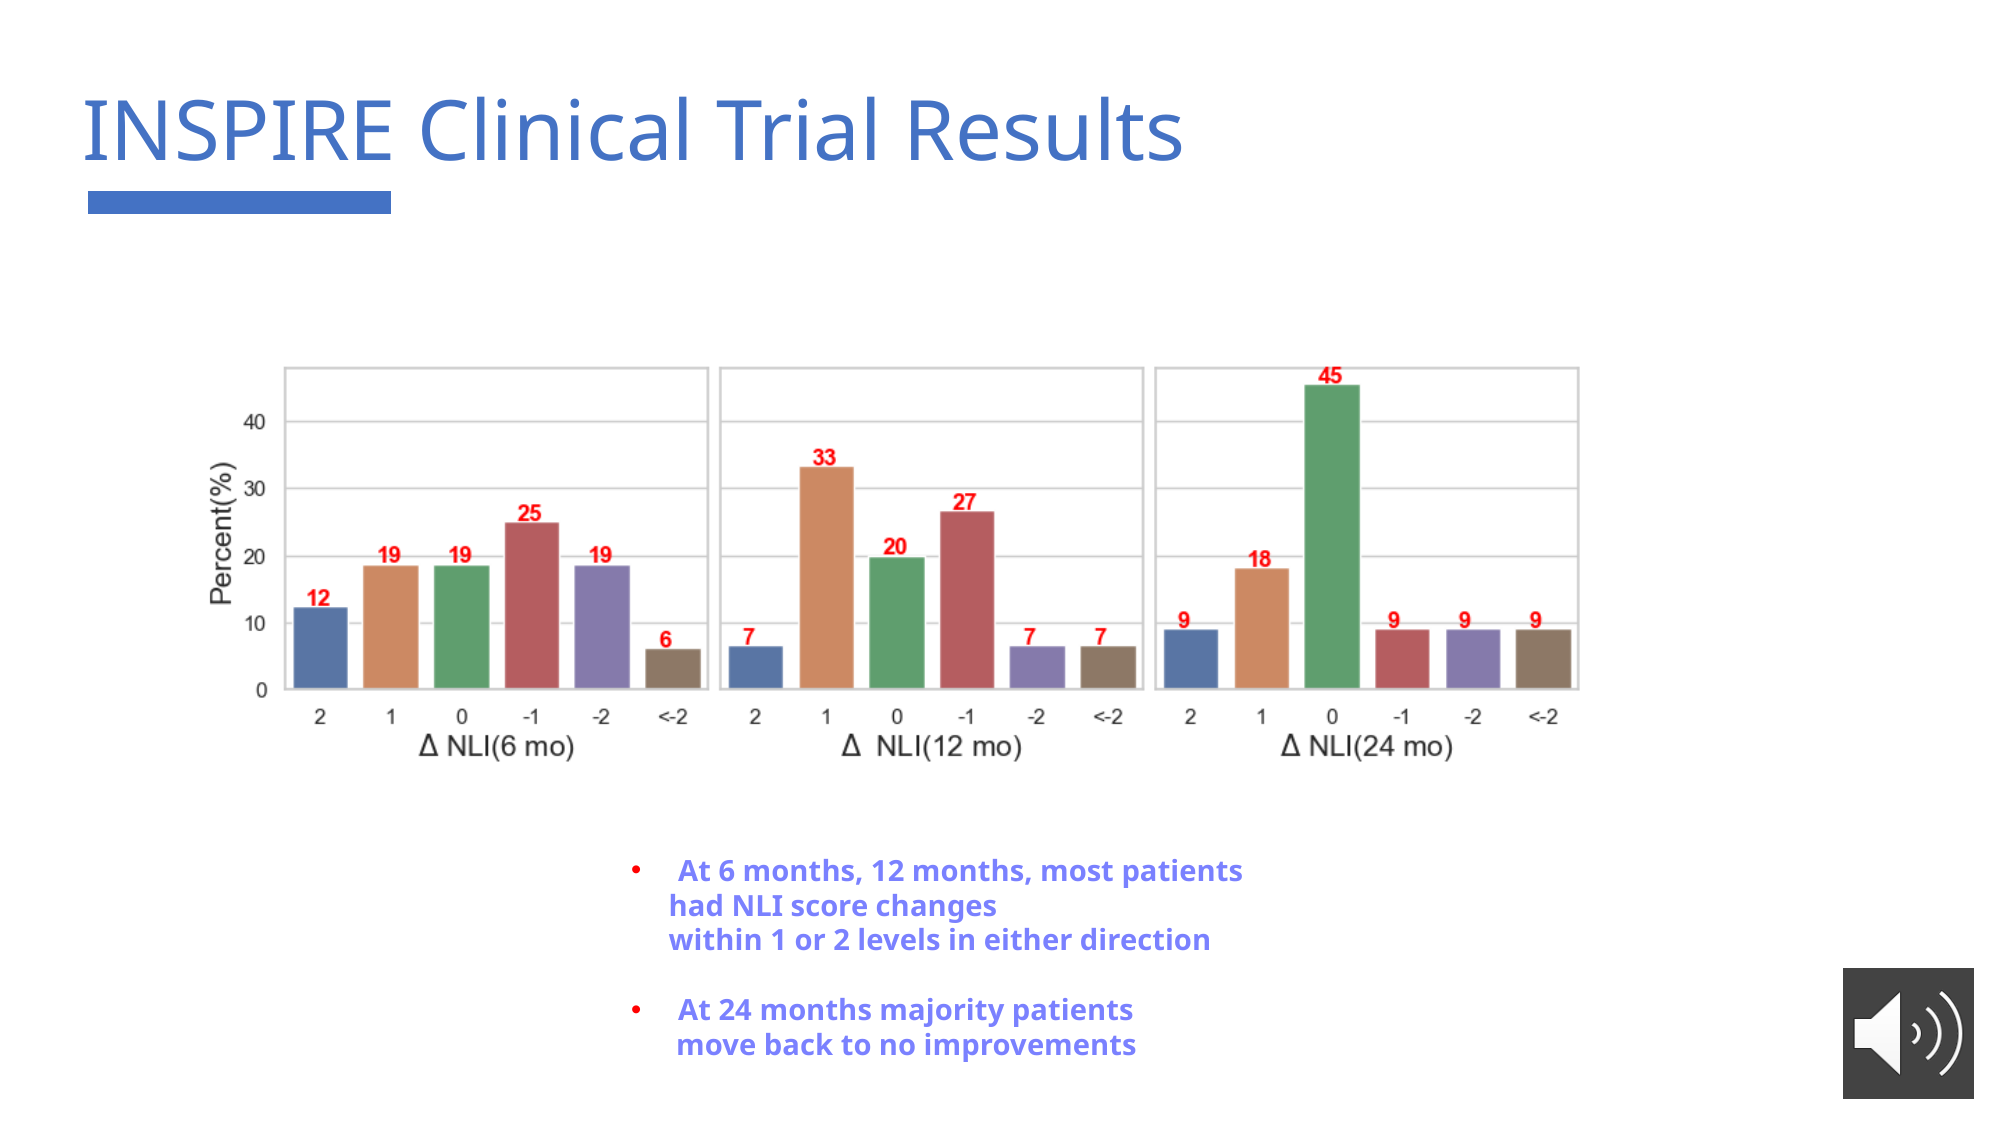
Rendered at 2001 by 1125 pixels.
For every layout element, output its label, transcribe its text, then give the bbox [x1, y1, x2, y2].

text_box At 6 months, 12 months, most patients had NLI score changes within 1 or 2 levels in either direction At 24 months majority patients move back to no improvements [616, 844, 1267, 1069]
picture [1841, 966, 1975, 1100]
picture [194, 352, 1591, 777]
text_box INSPIRE Clinical Trial Results [67, 70, 1776, 185]
